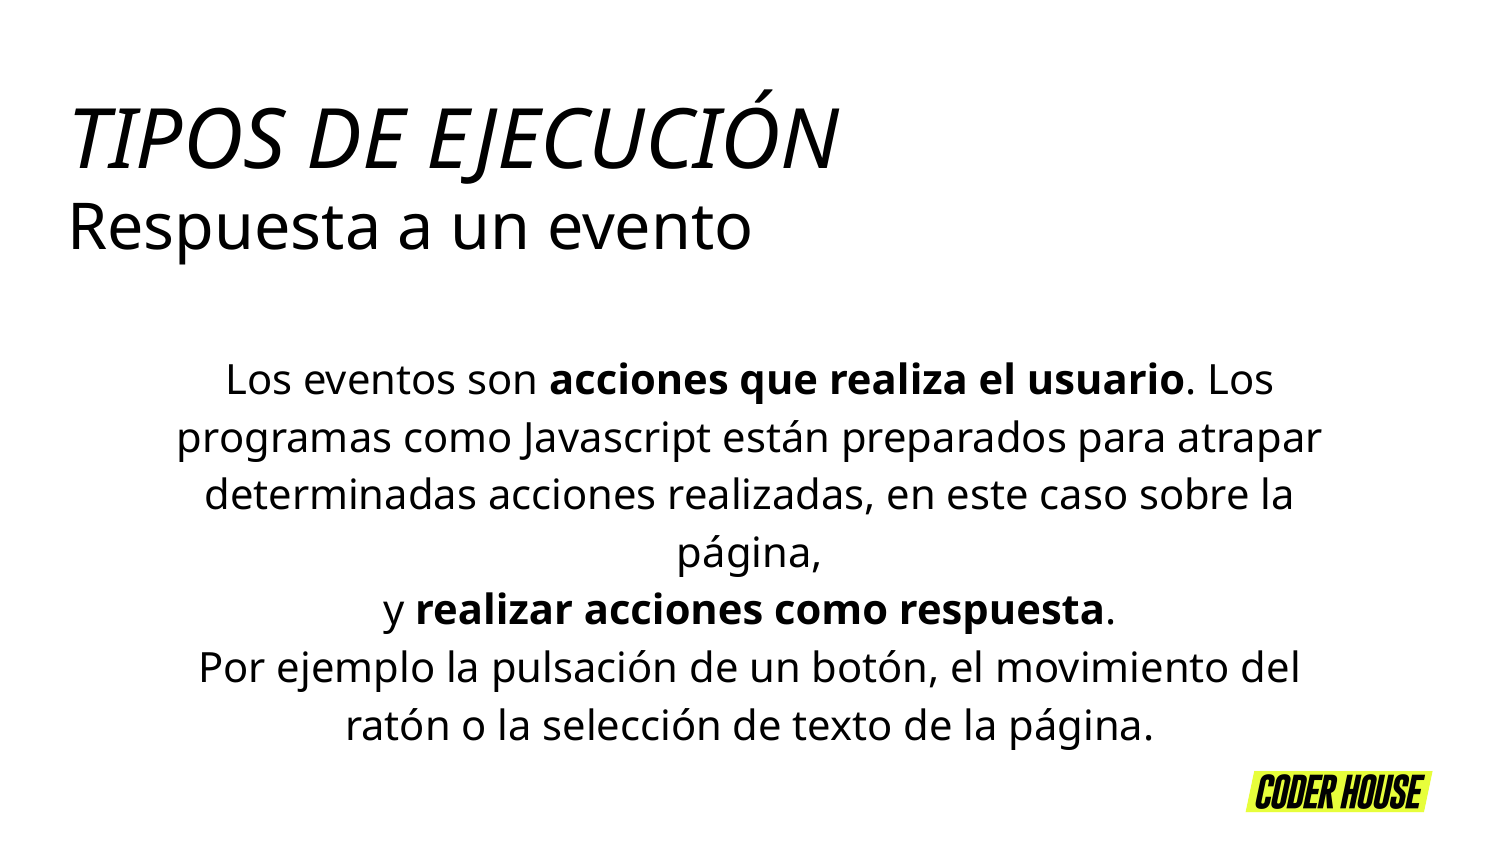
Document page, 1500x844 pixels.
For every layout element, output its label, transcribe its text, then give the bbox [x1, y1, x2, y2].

text_box Los eventos son acciones que realiza el usuario. Los programas como Javascript están preparados para atrapar determinadas acciones realizadas, en este caso sobre la página, y realizar acciones como respuesta. Por ejemplo la pulsación de un botón, el movimiento del ratón o la selección de texto de la página. [139, 330, 1361, 725]
text_box TIPOS DE EJECUCIÓN Respuesta a un evento [52, 69, 1328, 169]
picture [1241, 764, 1437, 819]
